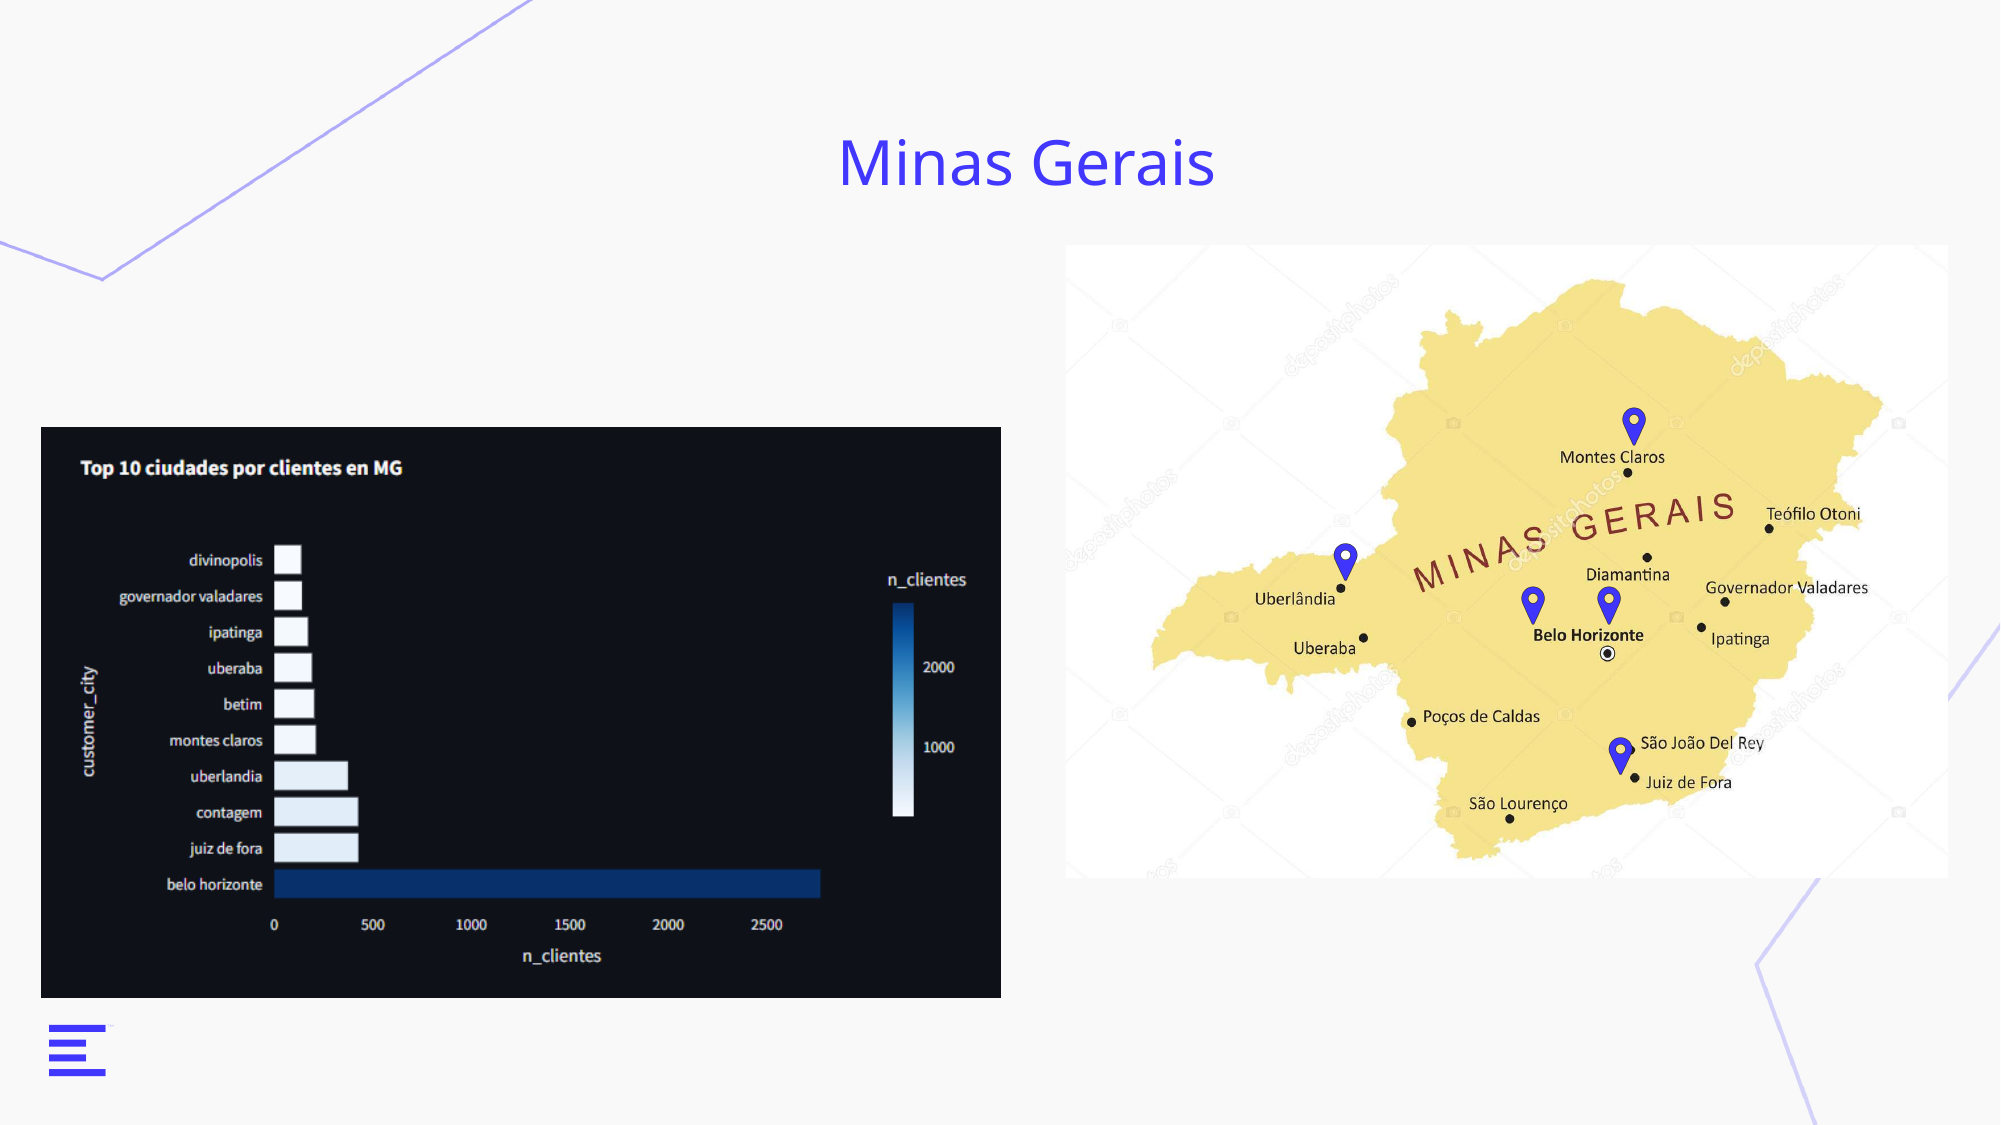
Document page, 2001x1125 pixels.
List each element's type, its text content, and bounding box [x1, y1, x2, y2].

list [41, 426, 1001, 999]
title Minas Gerais [444, 59, 1611, 271]
picture [0, 0, 2001, 1125]
